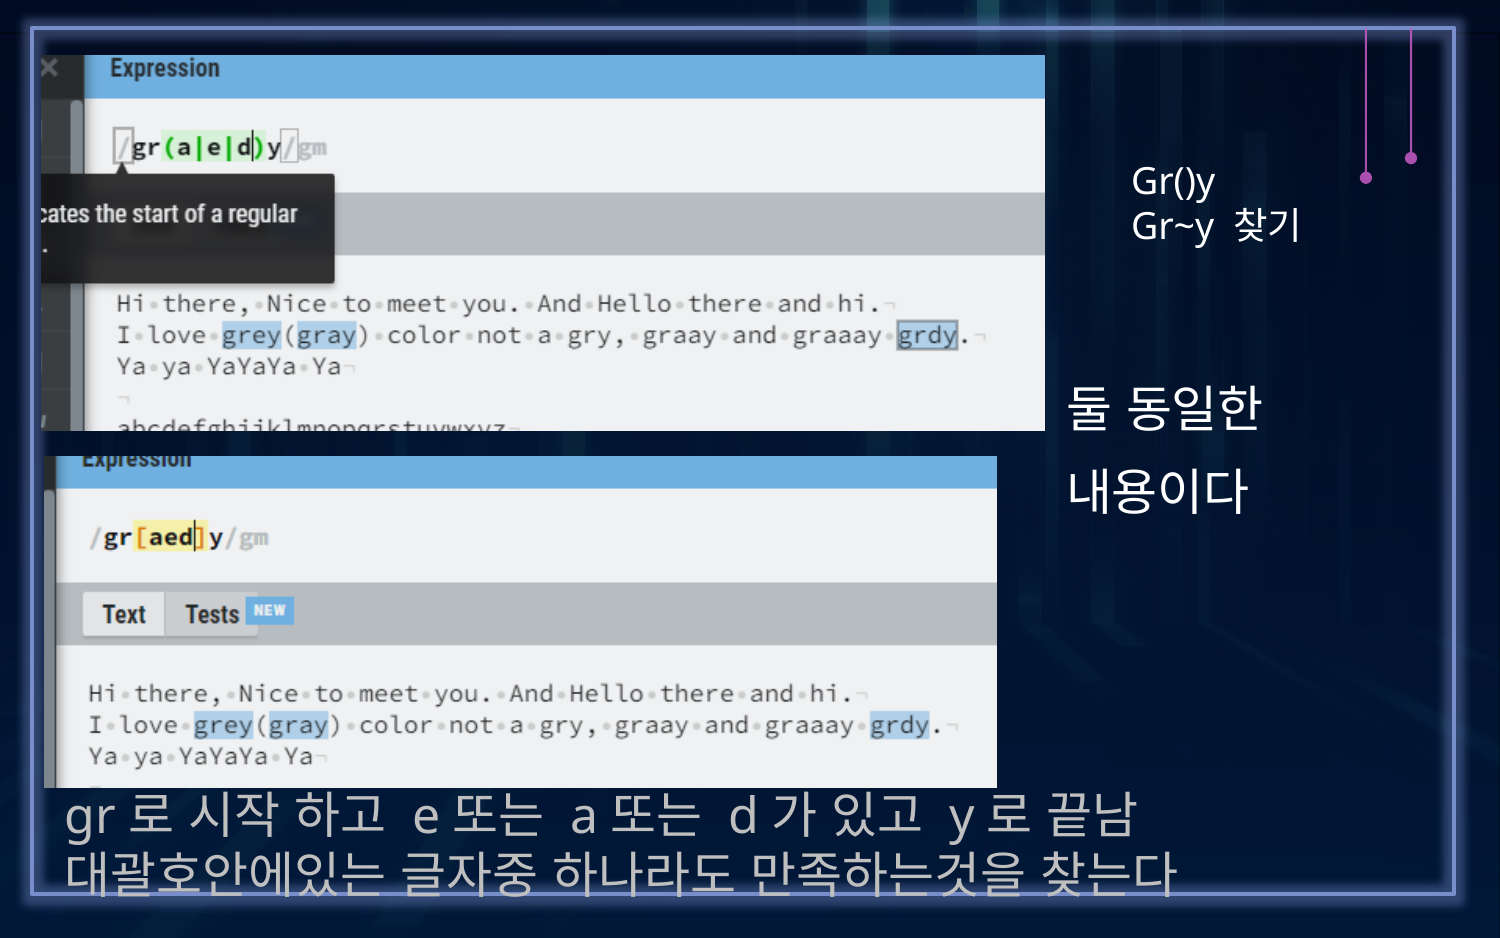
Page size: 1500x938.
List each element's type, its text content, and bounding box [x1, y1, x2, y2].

picture [44, 456, 997, 789]
text_box 둘 동일한 내용이다 [1051, 346, 1421, 514]
text_box gr로 시작 하고 e또는 a또는 d가 있고 y로 끝남 대괄호안에있는 글자중 하나라도 만족하는것을 찾는다 [50, 776, 1401, 896]
picture [40, 55, 1045, 431]
text_box Gr()y Gr~y 찾기 [1116, 149, 1483, 255]
